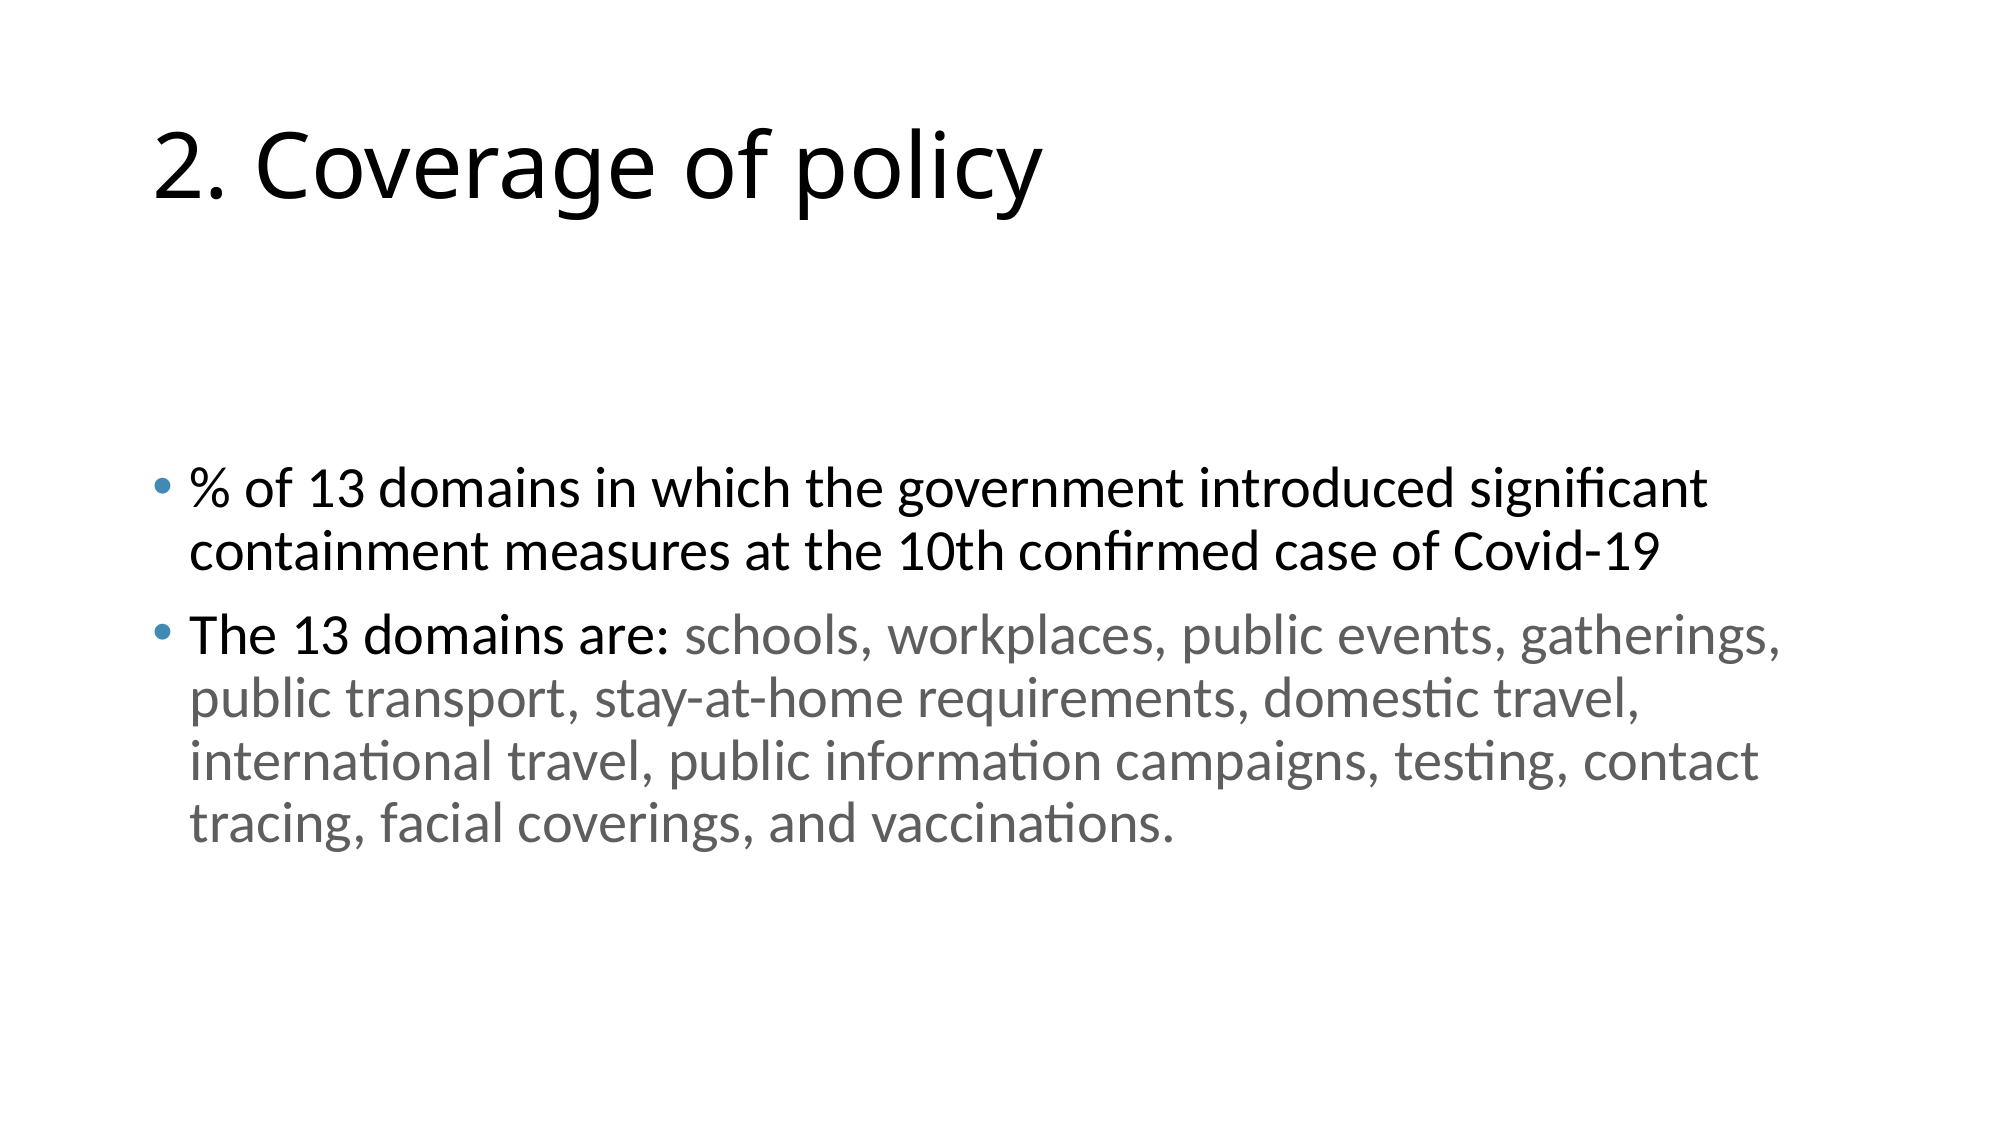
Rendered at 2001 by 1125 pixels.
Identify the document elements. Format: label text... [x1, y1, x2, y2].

title 2. Coverage of policy [137, 59, 1863, 278]
list % of 13 domains in which the government introduced significant containment measures at the 10th confirmed case of Covid-19 The 13 domains are: schools, workplaces, public events, gatherings, public transport, stay-at-home requirements, domestic travel, international travel, public information campaigns, testing, contact tracing, facial coverings, and vaccinations. [137, 299, 1863, 1014]
